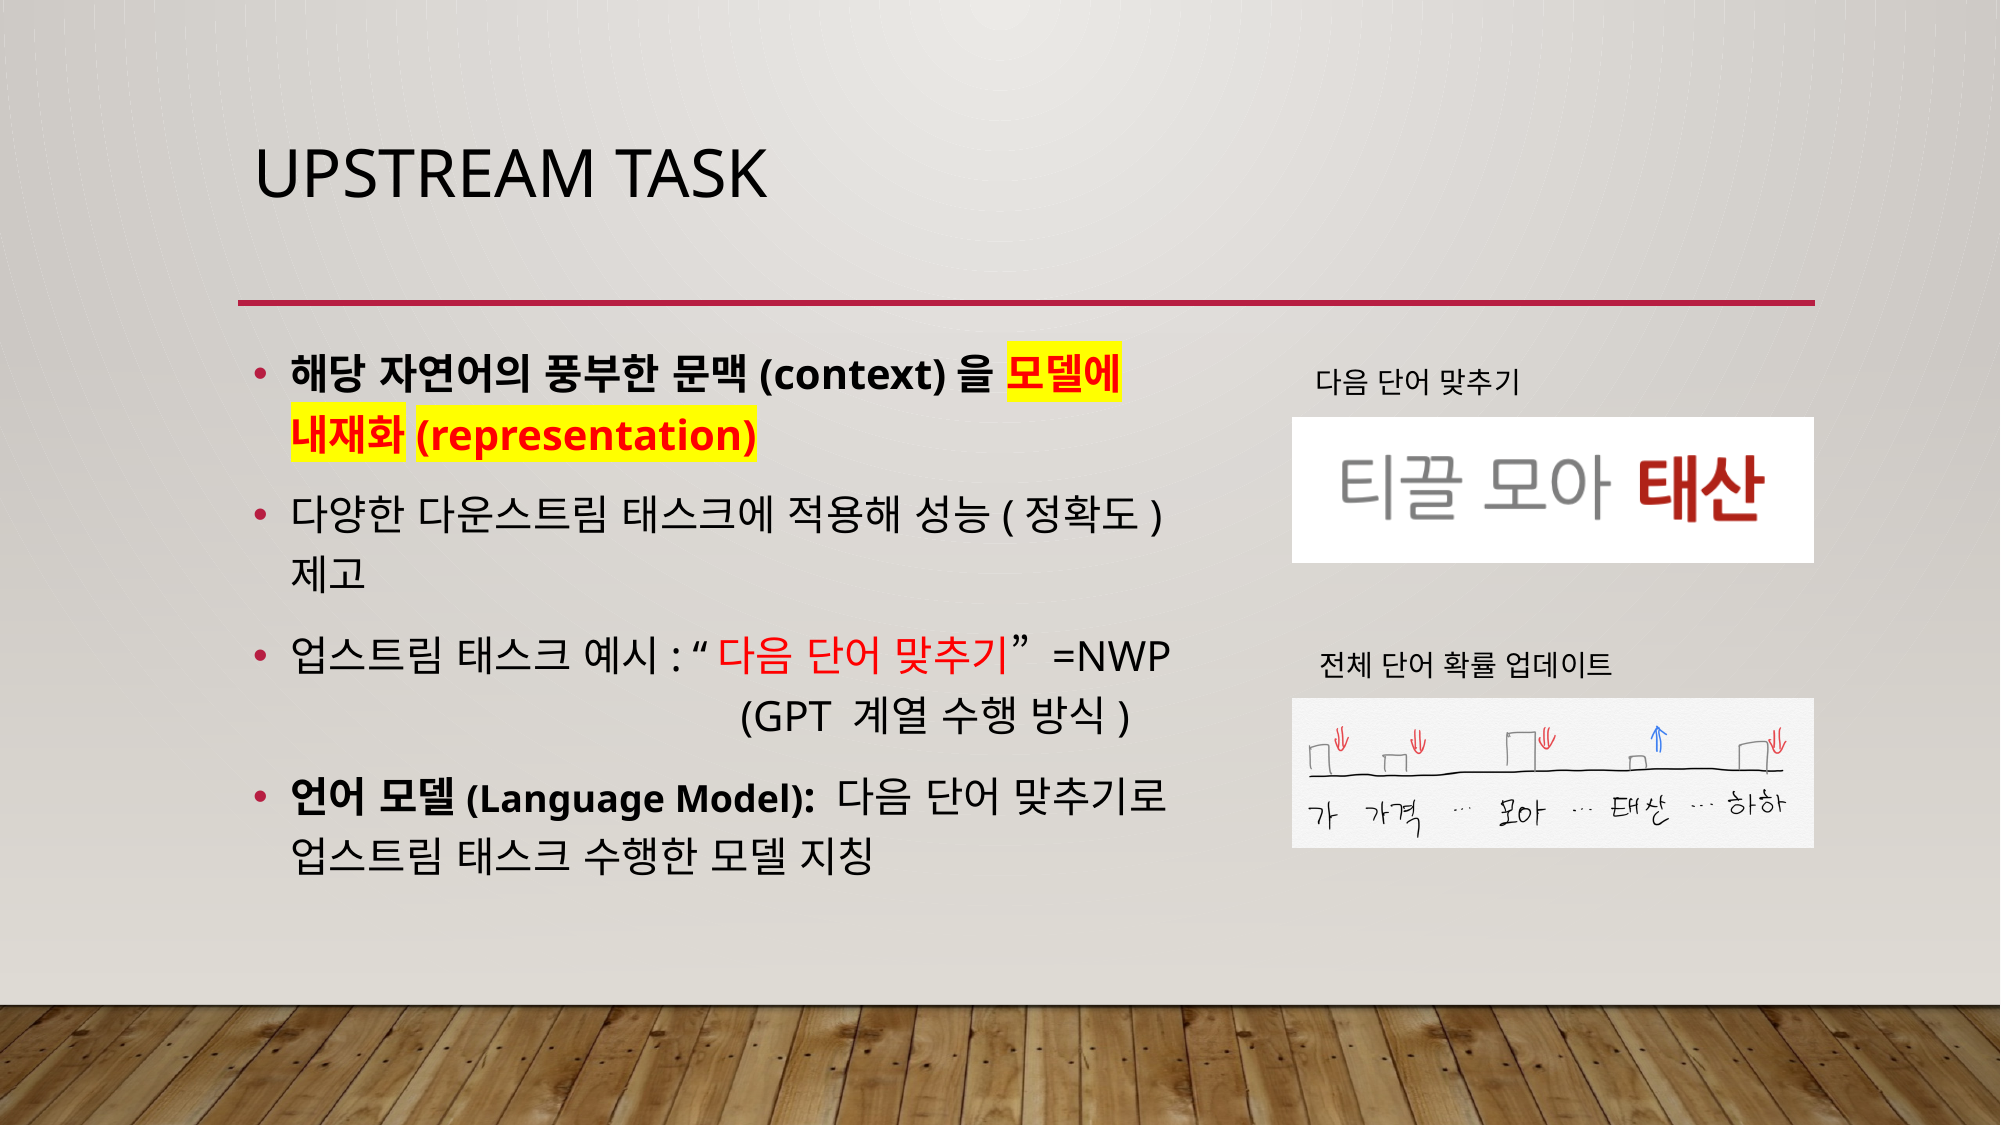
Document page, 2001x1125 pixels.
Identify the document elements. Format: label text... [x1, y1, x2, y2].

text_box 전체 단어 확률 업데이트 [1304, 640, 1629, 690]
list 해당 자연어의 풍부한 문맥(context)을 모델에 내재화(representation) 다양한 다운스트림 태스크에 적용해 성능(정확도) 제고 업스트림 태스크 예시: “다음 단어 맞추기” =NWP (GPT 계열 수행 방식) 언어 모델(Language Model): 다음 단어 맞추기로 업스트림 태스크 수행한 모델 지칭 [238, 330, 1221, 897]
title Upstream task [238, 131, 1814, 305]
picture [0, 1005, 2000, 1125]
picture [1291, 417, 1814, 563]
picture [1291, 697, 1814, 849]
text_box 다음 단어 맞추기 [1300, 357, 1537, 407]
